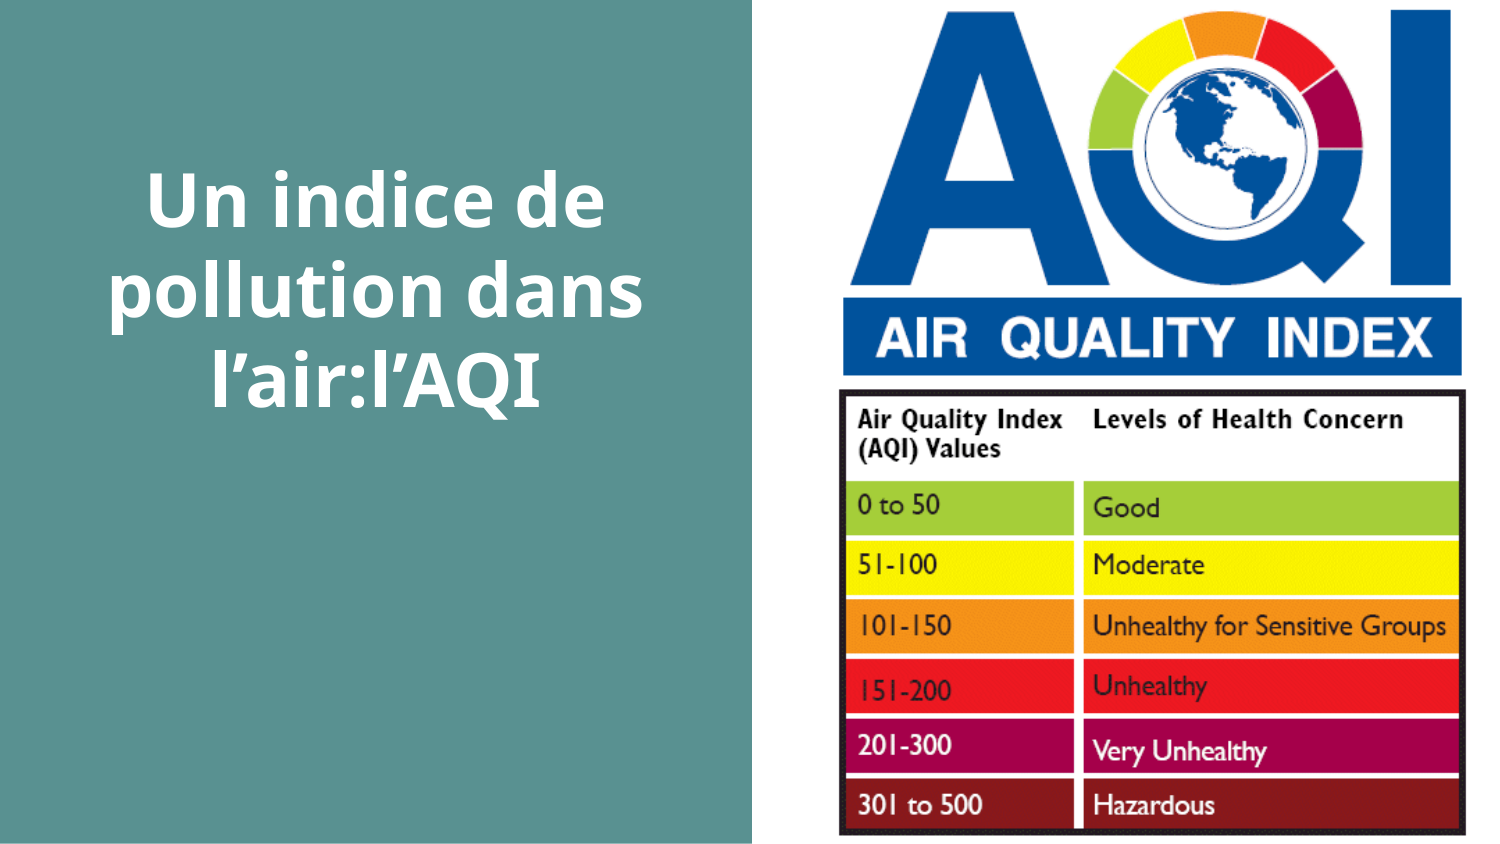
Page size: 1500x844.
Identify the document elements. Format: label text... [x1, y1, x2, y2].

picture [824, 0, 1480, 844]
title Un indice de pollution dans l’air:l’AQI [59, 91, 693, 485]
